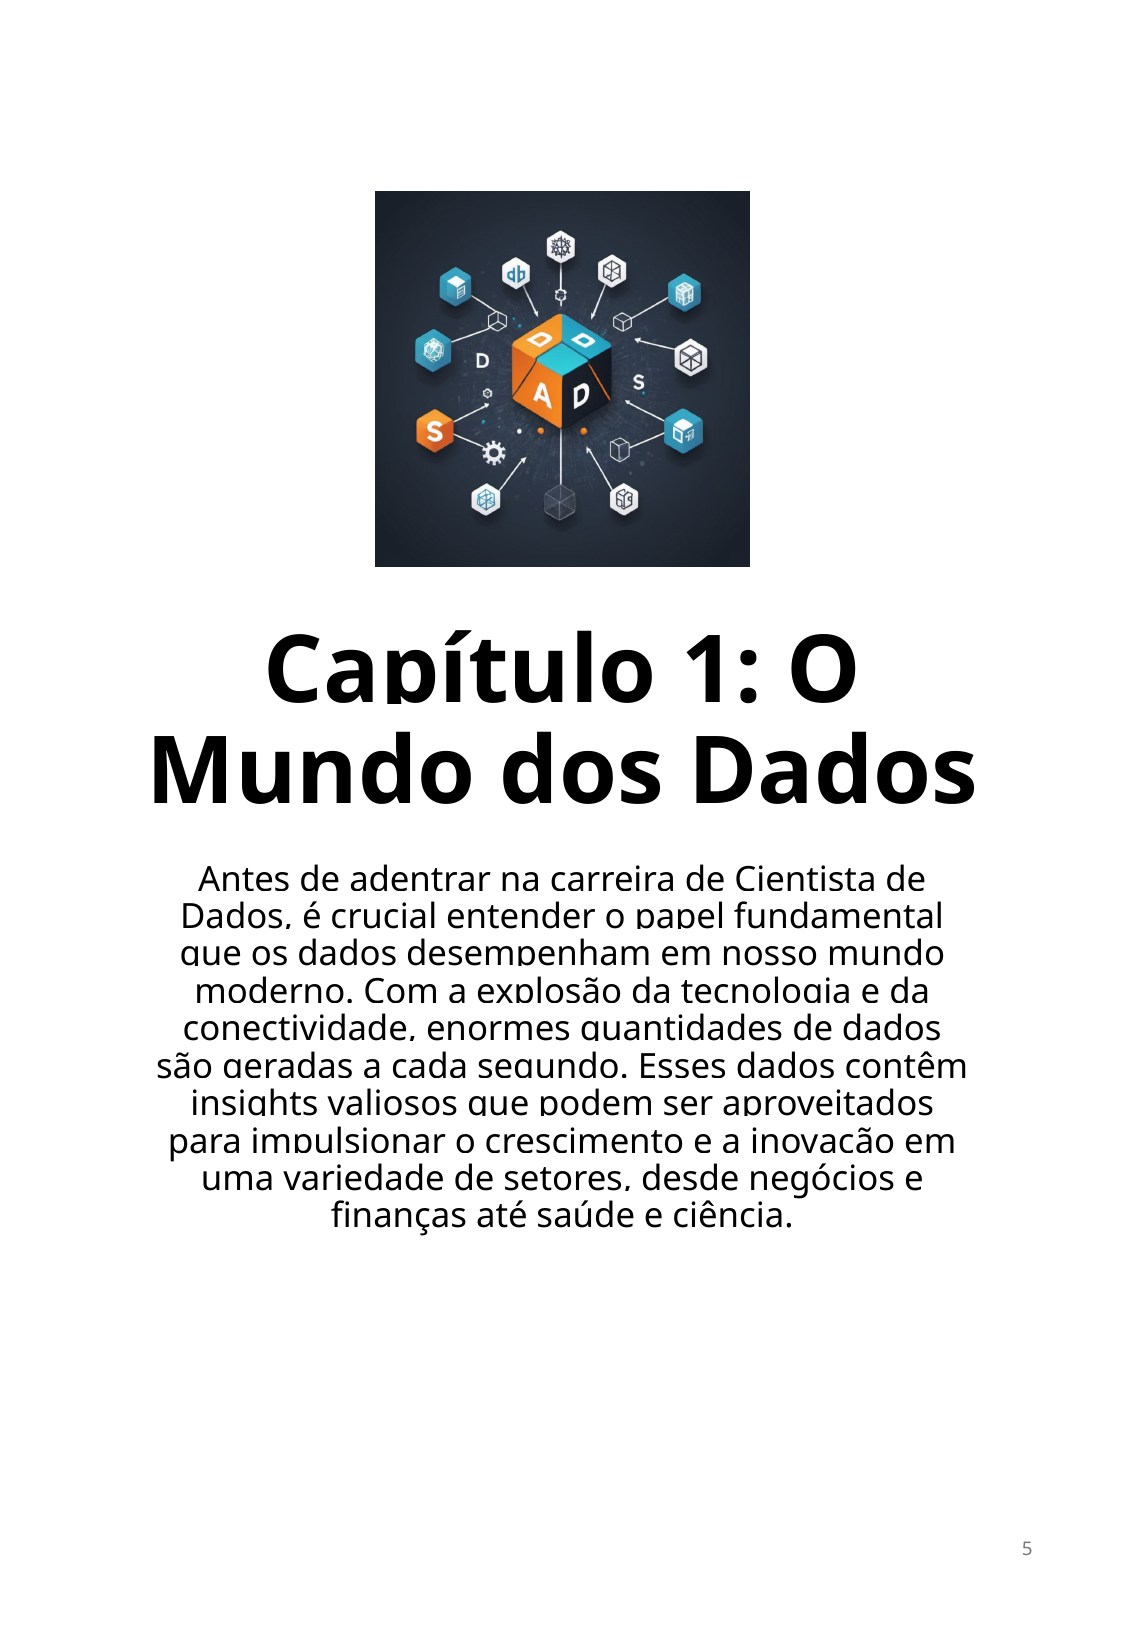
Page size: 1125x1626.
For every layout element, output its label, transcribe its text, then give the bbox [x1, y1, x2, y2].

title Capítulo 1: O Mundo dos Dados [84, 265, 1041, 832]
picture [374, 191, 751, 568]
slide_number 5 [794, 1506, 1048, 1593]
subtitle Antes de adentrar na carreira de Cientista de Dados, é crucial entender o papel fundamental que os dados desempenham em nosso mundo moderno. Com a explosão da tecnologia e da conectividade, enormes quantidades de dados são geradas a cada segundo. Esses dados contêm insights valiosos que podem ser aproveitados para impulsionar o crescimento e a inovação em uma variedade de setores, desde negócios e finanças até saúde e ciência. [140, 853, 985, 1246]
